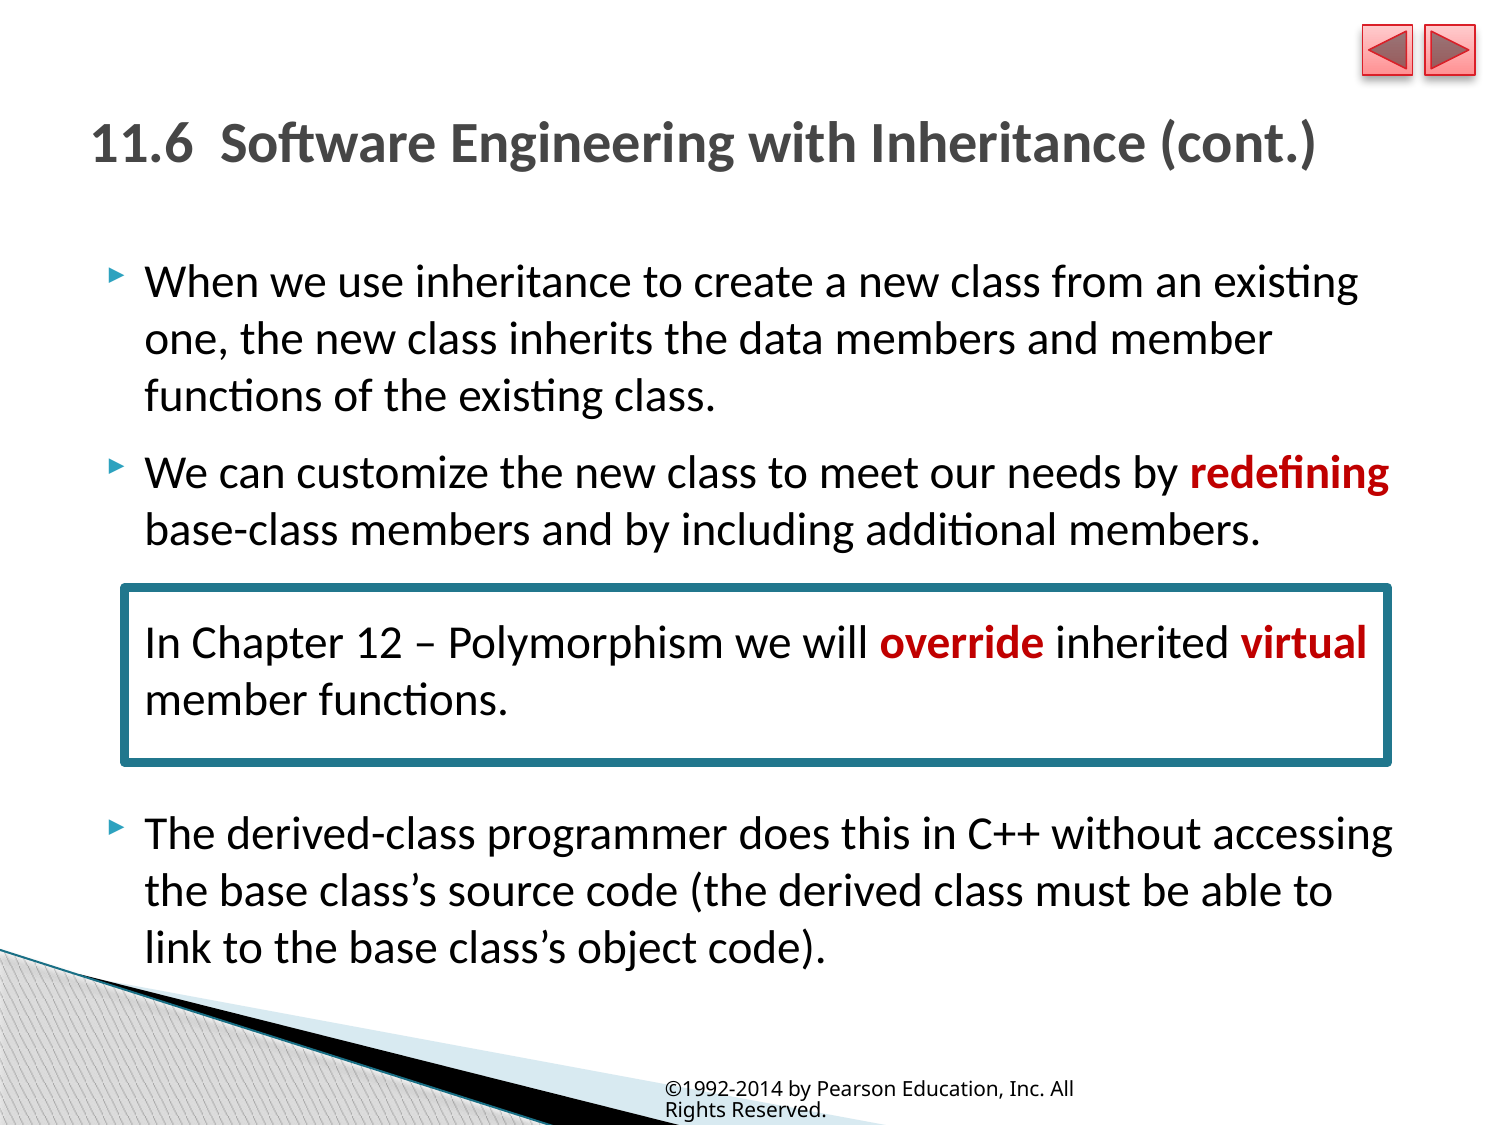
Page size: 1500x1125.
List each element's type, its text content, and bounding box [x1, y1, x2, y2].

text_box [120, 583, 1392, 767]
title 11.6 Software Engineering with Inheritance (cont.) [75, 45, 1425, 233]
footer ©1992-2014 by Pearson Education, Inc. All Rights Reserved. [650, 1051, 1105, 1112]
list When we use inheritance to create a new class from an existing one, the new class inherits the data members and member functions of the existing class. We can customize the new class to meet our needs by redefining base-class members and by including additional members. In Chapter 12 – Polymorphism we will override inherited virtual member functions. The derived-class programmer does this in C++ without accessing the base class’s source code (the derived class must be able to link to the base class’s object code). [75, 242, 1425, 986]
